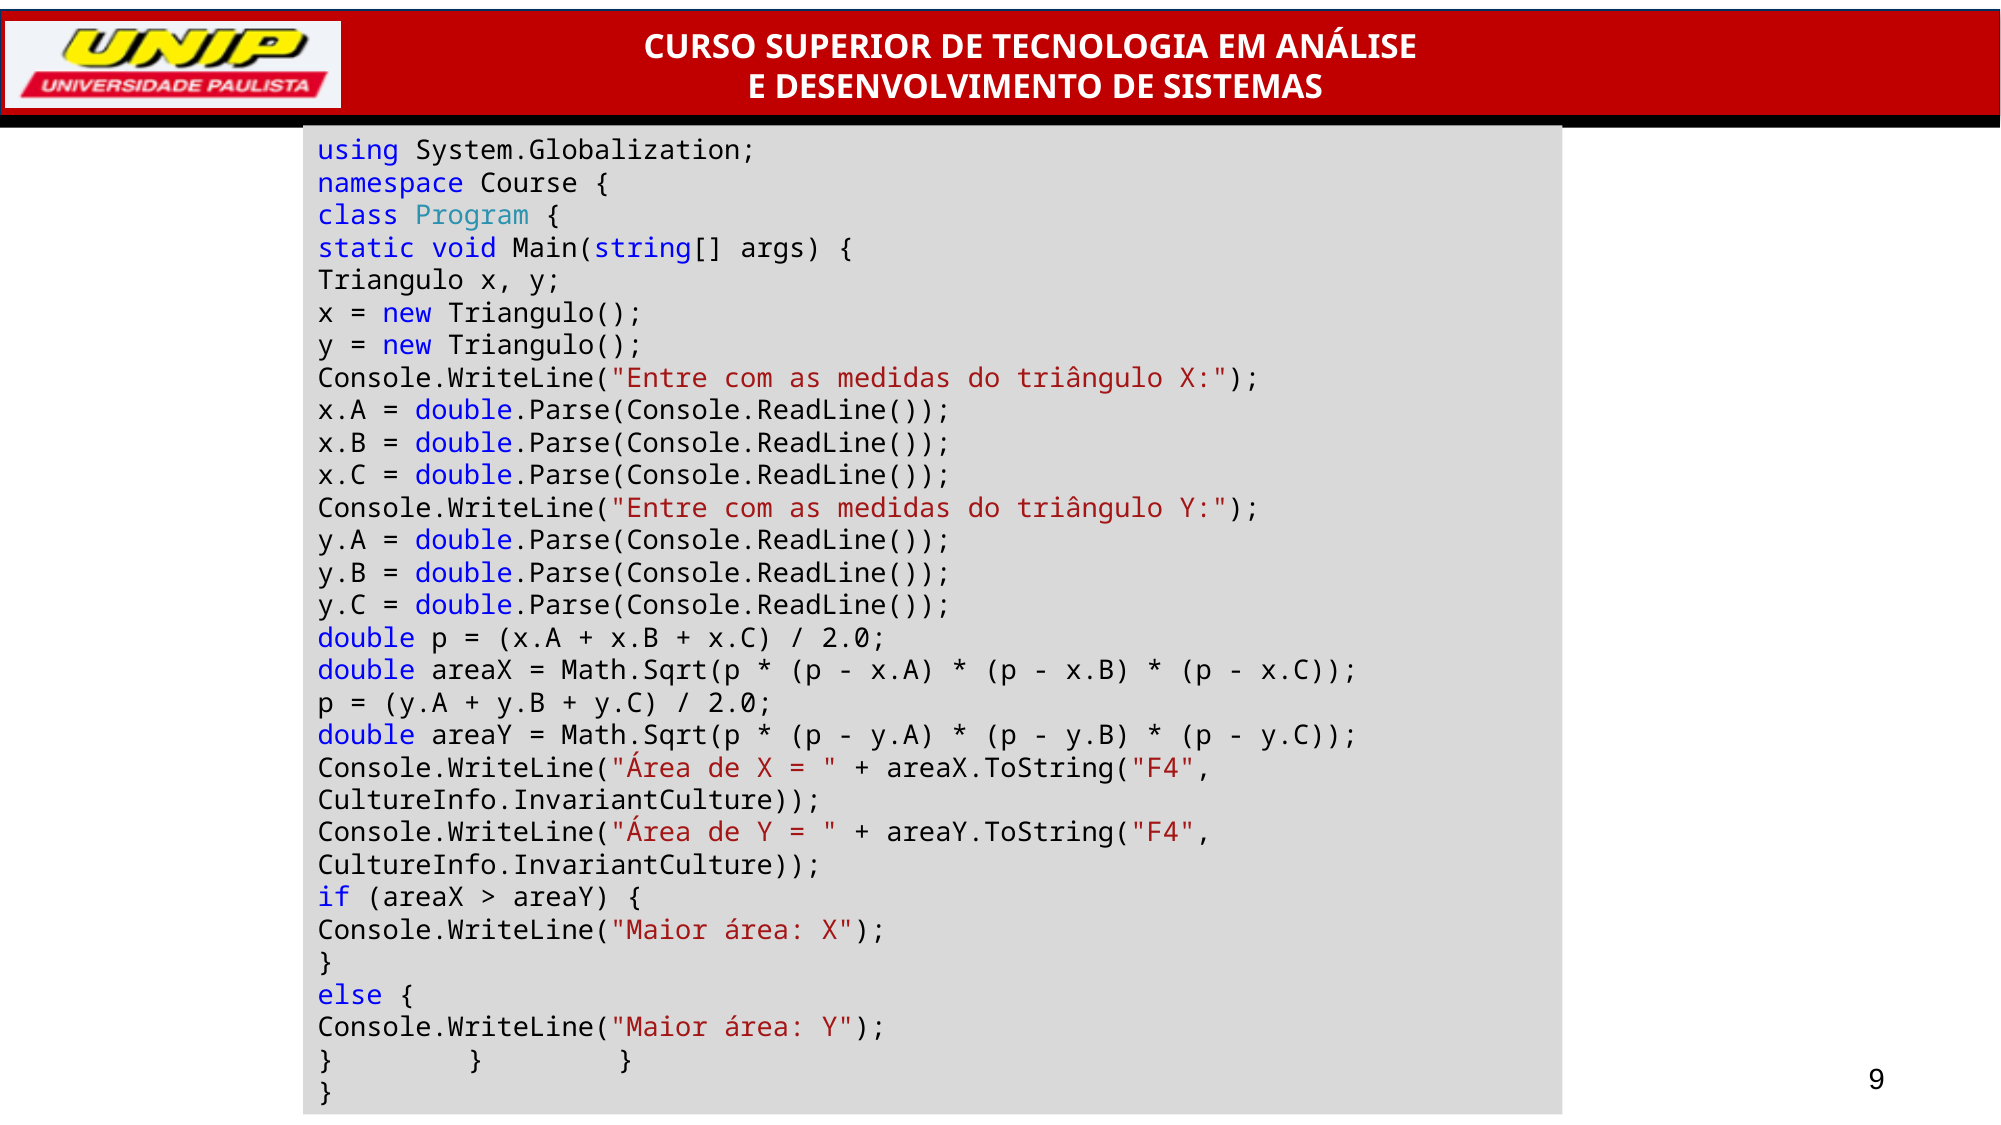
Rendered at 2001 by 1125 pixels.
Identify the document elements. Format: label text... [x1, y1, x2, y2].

slide_number 9 [1563, 1024, 1900, 1103]
text_box using System.Globalization; namespace Course { class Program { static void Main(string[] args) { Triangulo x, y; x = new Triangulo(); y = new Triangulo(); Console.WriteLine("Entre com as medidas do triângulo X:"); x.A = double.Parse(Console.ReadLine()); x.B = double.Parse(Console.ReadLine()); x.C = double.Parse(Console.ReadLine()); Console.WriteLine("Entre com as medidas do triângulo Y:"); y.A = double.Parse(Console.ReadLine()); y.B = double.Parse(Console.ReadLine()); y.C = double.Parse(Console.ReadLine()); double p = (x.A + x.B + x.C) / 2.0; double areaX = Math.Sqrt(p * (p - x.A) * (p - x.B) * (p - x.C)); p = (y.A + y.B + y.C) / 2.0; double areaY = Math.Sqrt(p * (p - y.A) * (p - y.B) * (p - y.C)); Console.WriteLine("Área de X = " + areaX.ToString("F4", CultureInfo.InvariantCulture)); Console.WriteLine("Área de Y = " + areaY.ToString("F4", CultureInfo.InvariantCulture)); if (areaX > areaY) { Console.WriteLine("Maior área: X"); } else { Console.WriteLine("Maior área: Y"); } } } } [303, 125, 1563, 1115]
picture [5, 21, 341, 108]
